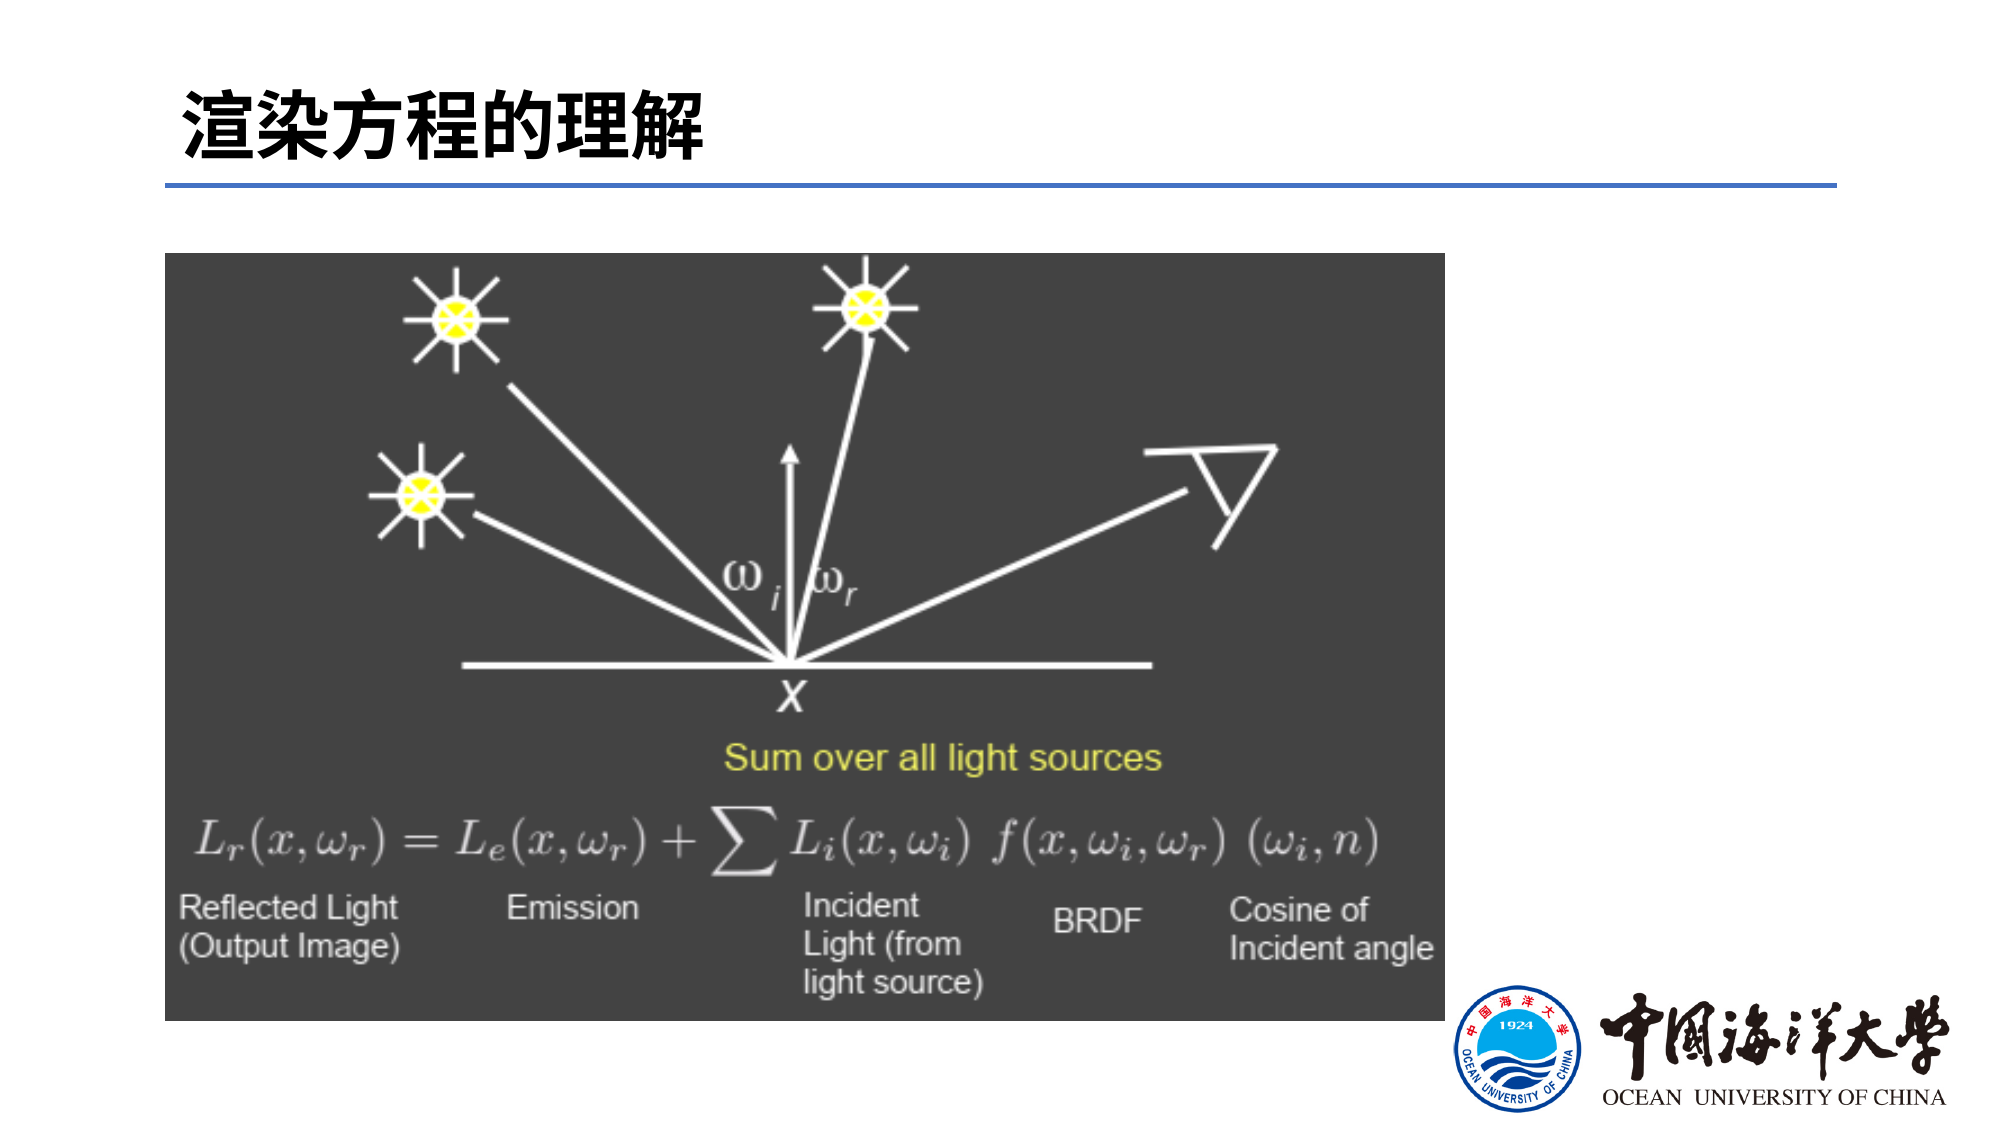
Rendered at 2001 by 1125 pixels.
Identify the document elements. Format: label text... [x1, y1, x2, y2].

picture [165, 253, 2000, 1125]
text_box 渲染方程的理解 [165, 71, 1835, 176]
